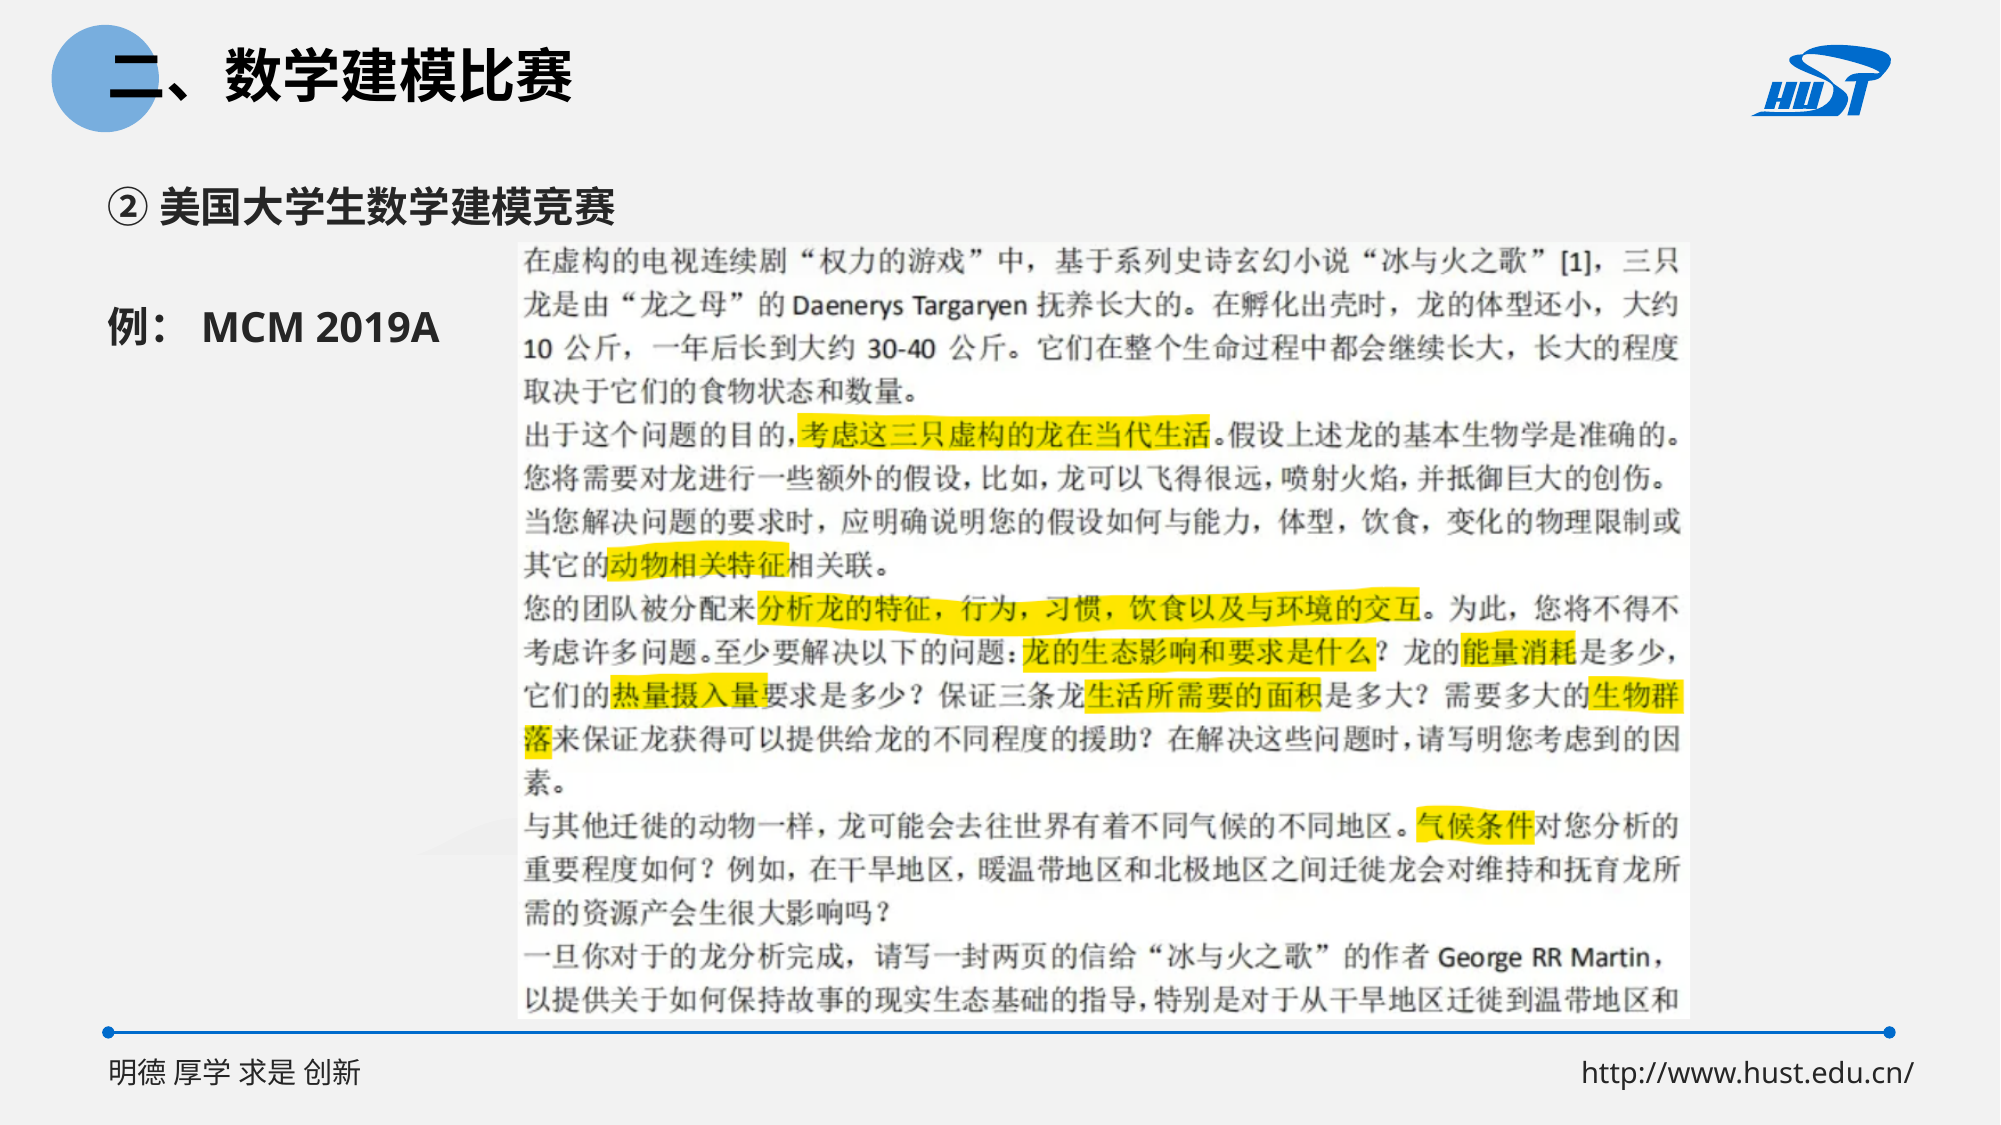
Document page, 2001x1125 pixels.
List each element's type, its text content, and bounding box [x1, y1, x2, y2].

picture [517, 242, 1691, 1019]
text_box ②美国大学生数学建模竞赛 例：MCM 2019A [92, 163, 1889, 359]
list 二、数学建模比赛 [92, 43, 887, 114]
